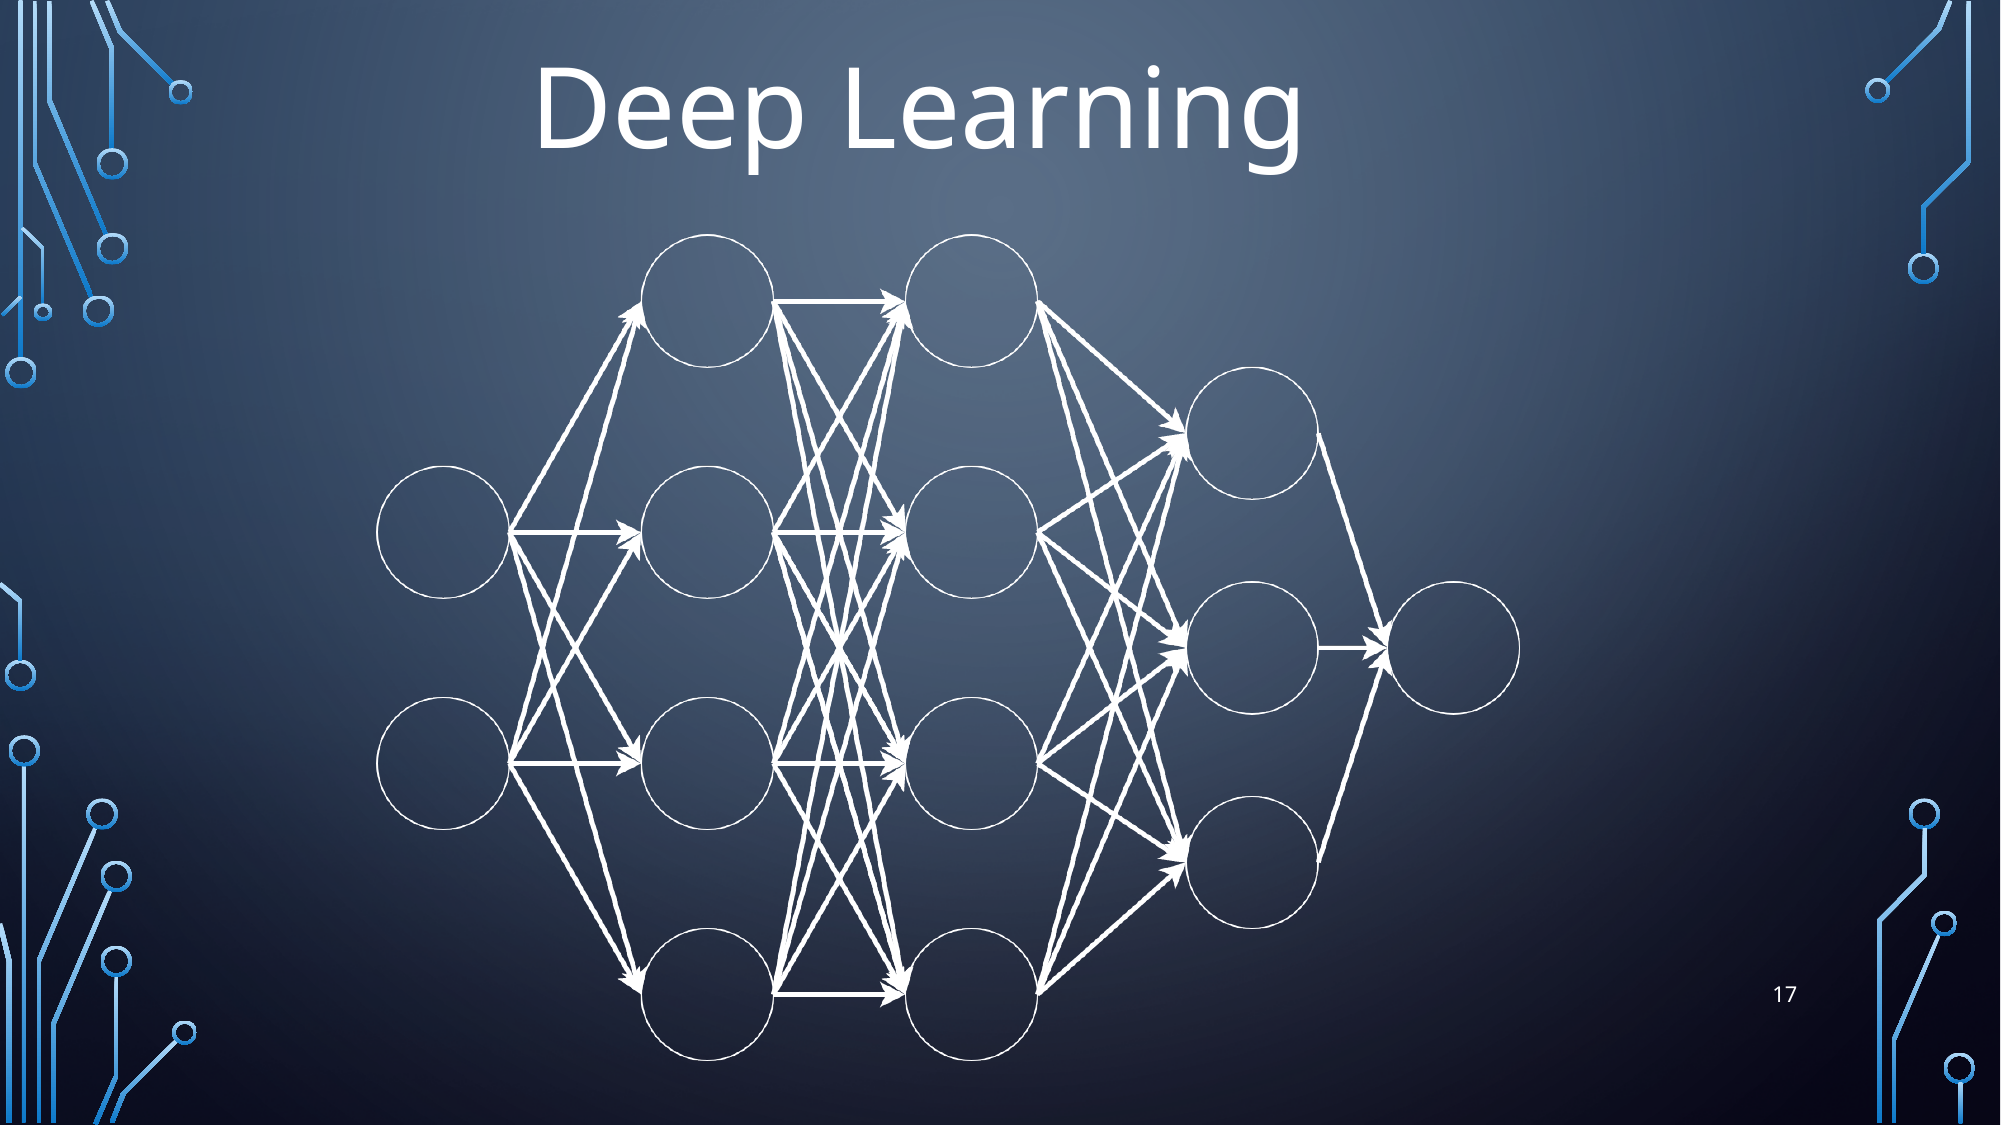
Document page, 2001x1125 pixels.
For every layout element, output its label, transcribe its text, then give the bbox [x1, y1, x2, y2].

text_box Deep Learning [516, 28, 1323, 179]
slide_number 17 [1685, 965, 1813, 1025]
picture [376, 234, 1520, 1062]
